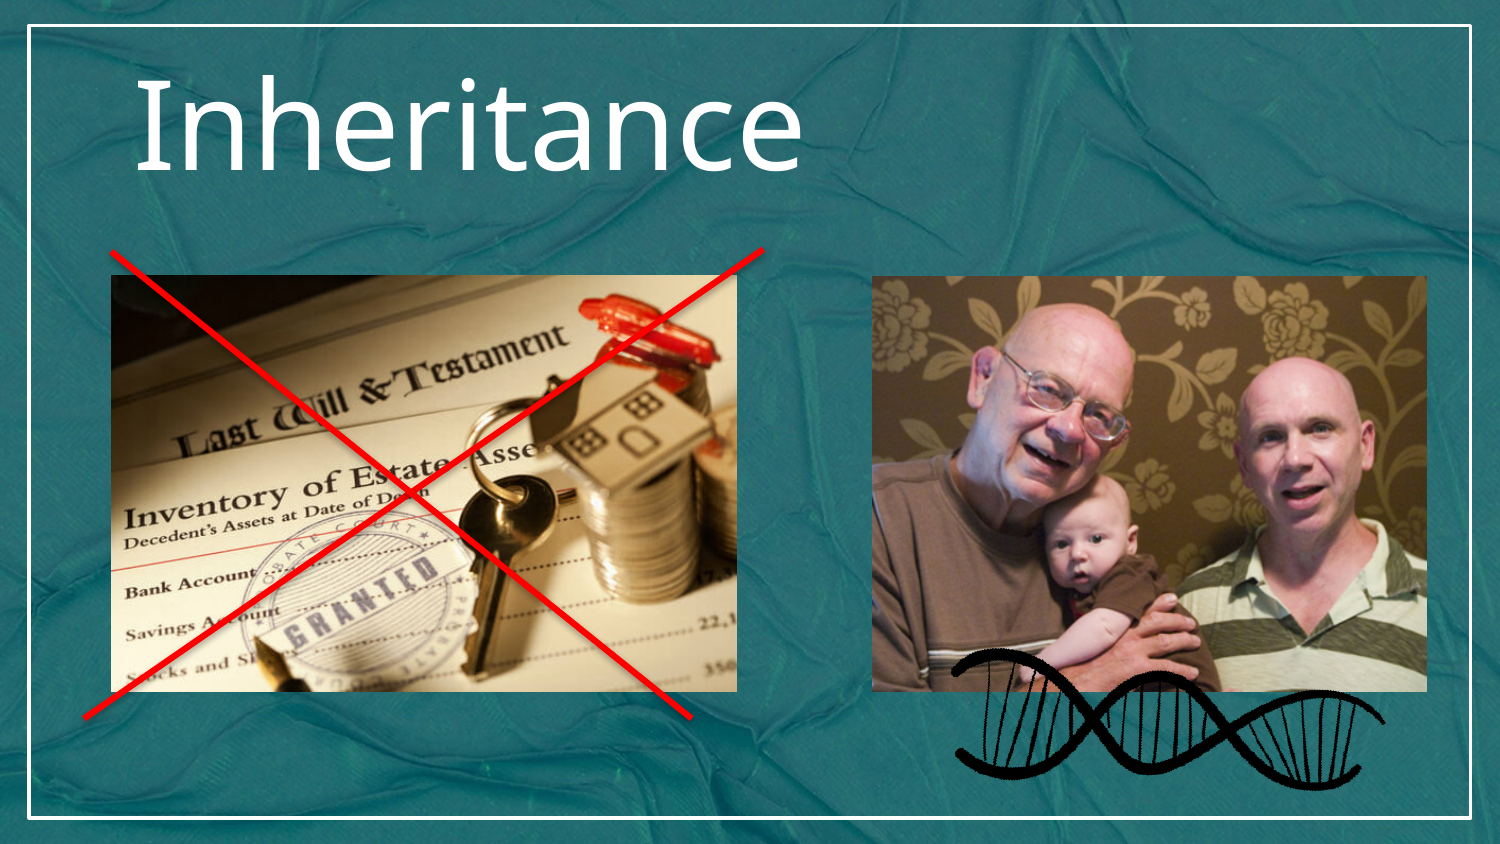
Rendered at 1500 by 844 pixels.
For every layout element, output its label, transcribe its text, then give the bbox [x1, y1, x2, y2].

picture [0, 0, 1500, 844]
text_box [110, 251, 692, 719]
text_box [83, 248, 764, 719]
title Inheritance [118, 72, 1382, 167]
